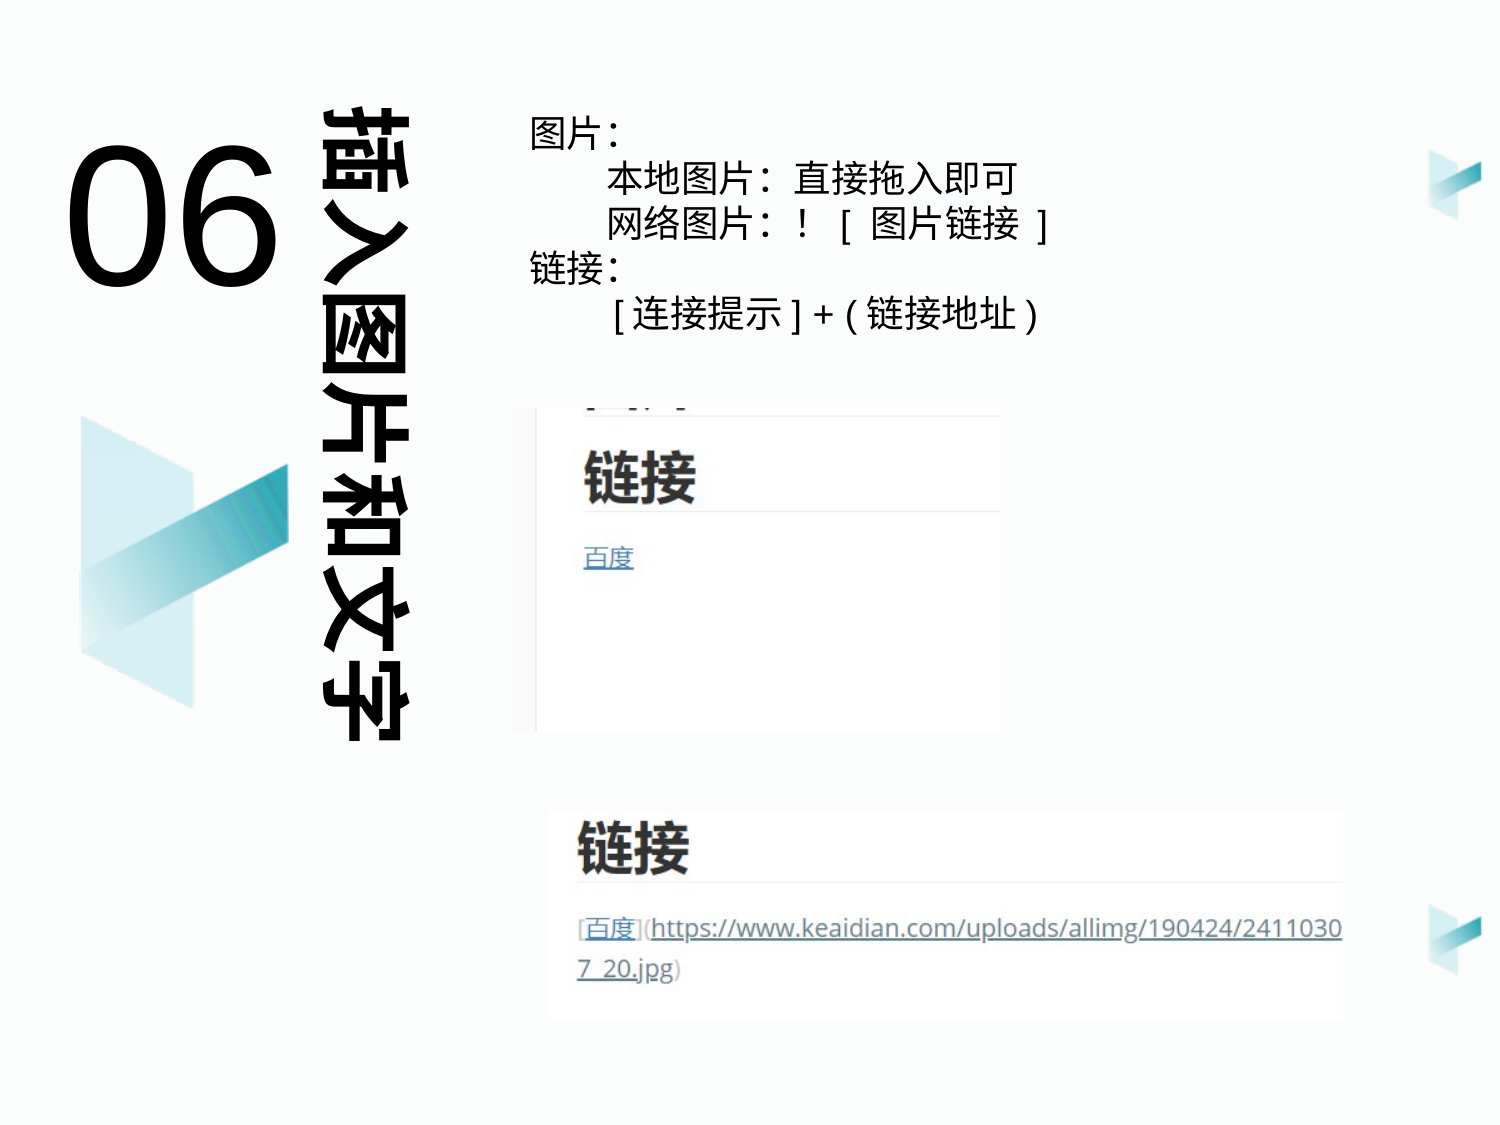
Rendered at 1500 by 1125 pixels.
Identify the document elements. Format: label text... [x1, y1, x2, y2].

text_box 06 [47, 78, 313, 333]
picture [26, 363, 289, 762]
picture [513, 408, 1000, 732]
picture [1411, 895, 1500, 985]
text_box 插入图片和文字 [289, 89, 431, 812]
text_box 图片： 本地图片：直接拖入即可 网络图片：！[ 图片链接 ] 链接： [连接提示] + (链接地址) [514, 102, 1211, 343]
picture [1411, 140, 1500, 230]
picture [549, 811, 1343, 1019]
